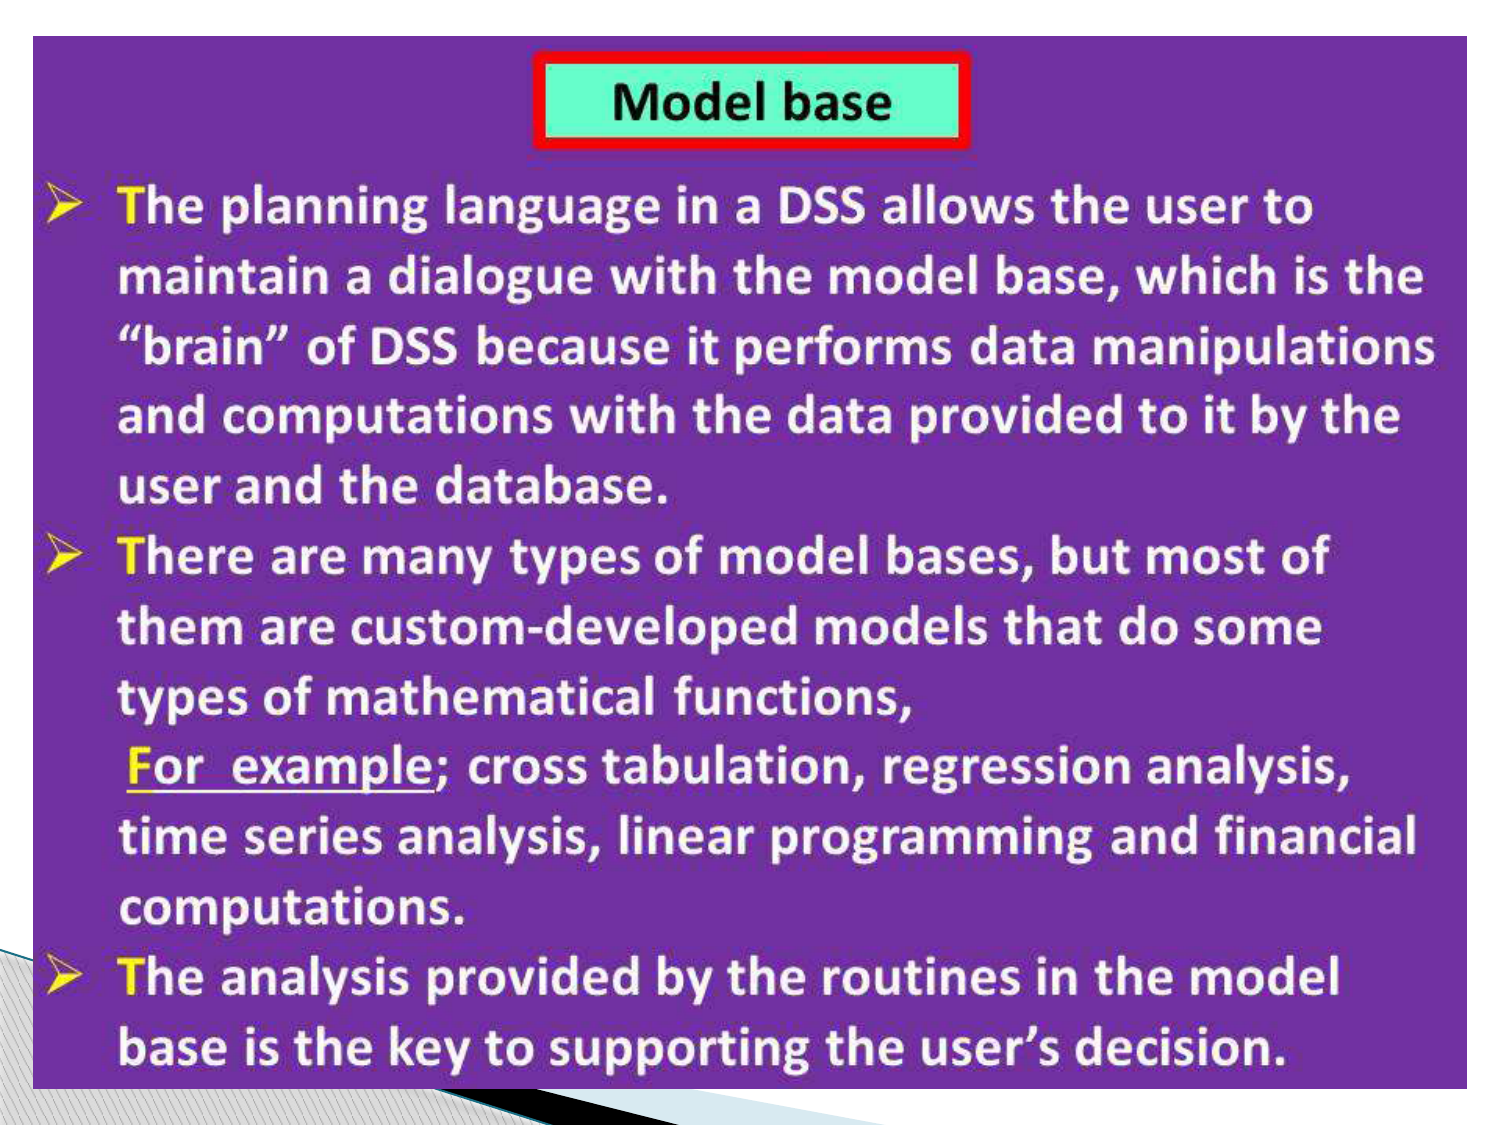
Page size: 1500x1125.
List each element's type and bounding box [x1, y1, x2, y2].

picture [33, 36, 1467, 1089]
